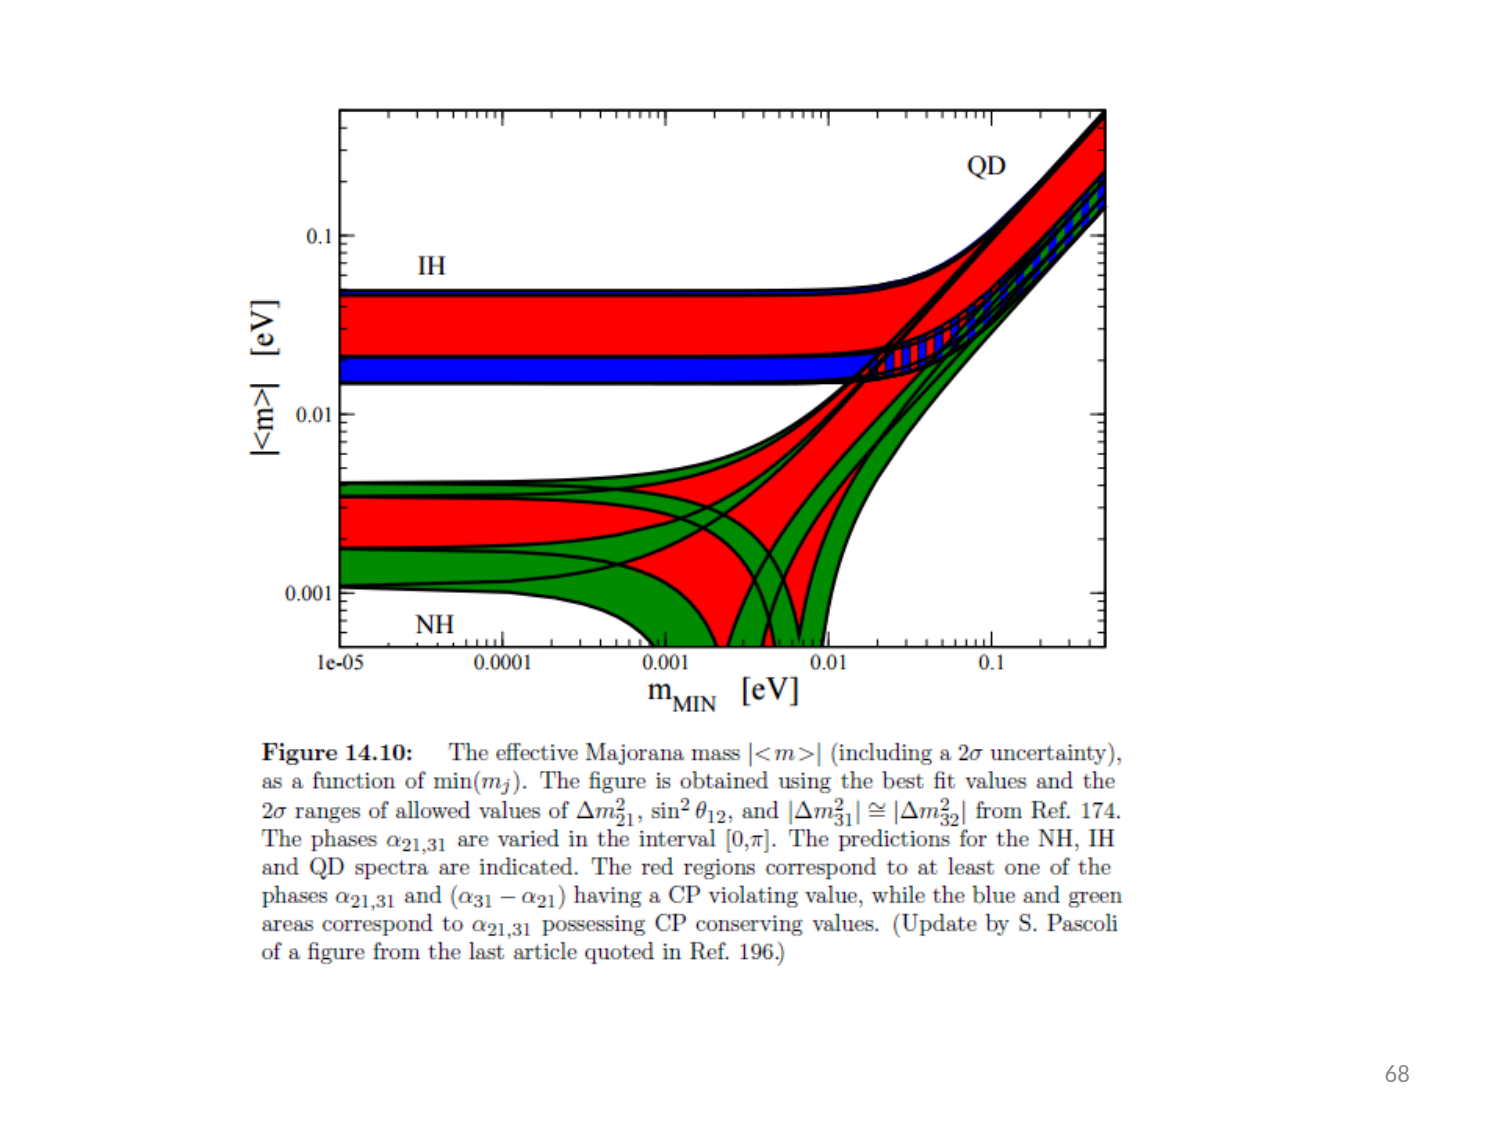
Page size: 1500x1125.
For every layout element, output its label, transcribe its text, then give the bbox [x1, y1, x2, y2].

picture [254, 737, 1129, 969]
picture [212, 87, 1171, 726]
slide_number 68 [1074, 1042, 1425, 1103]
